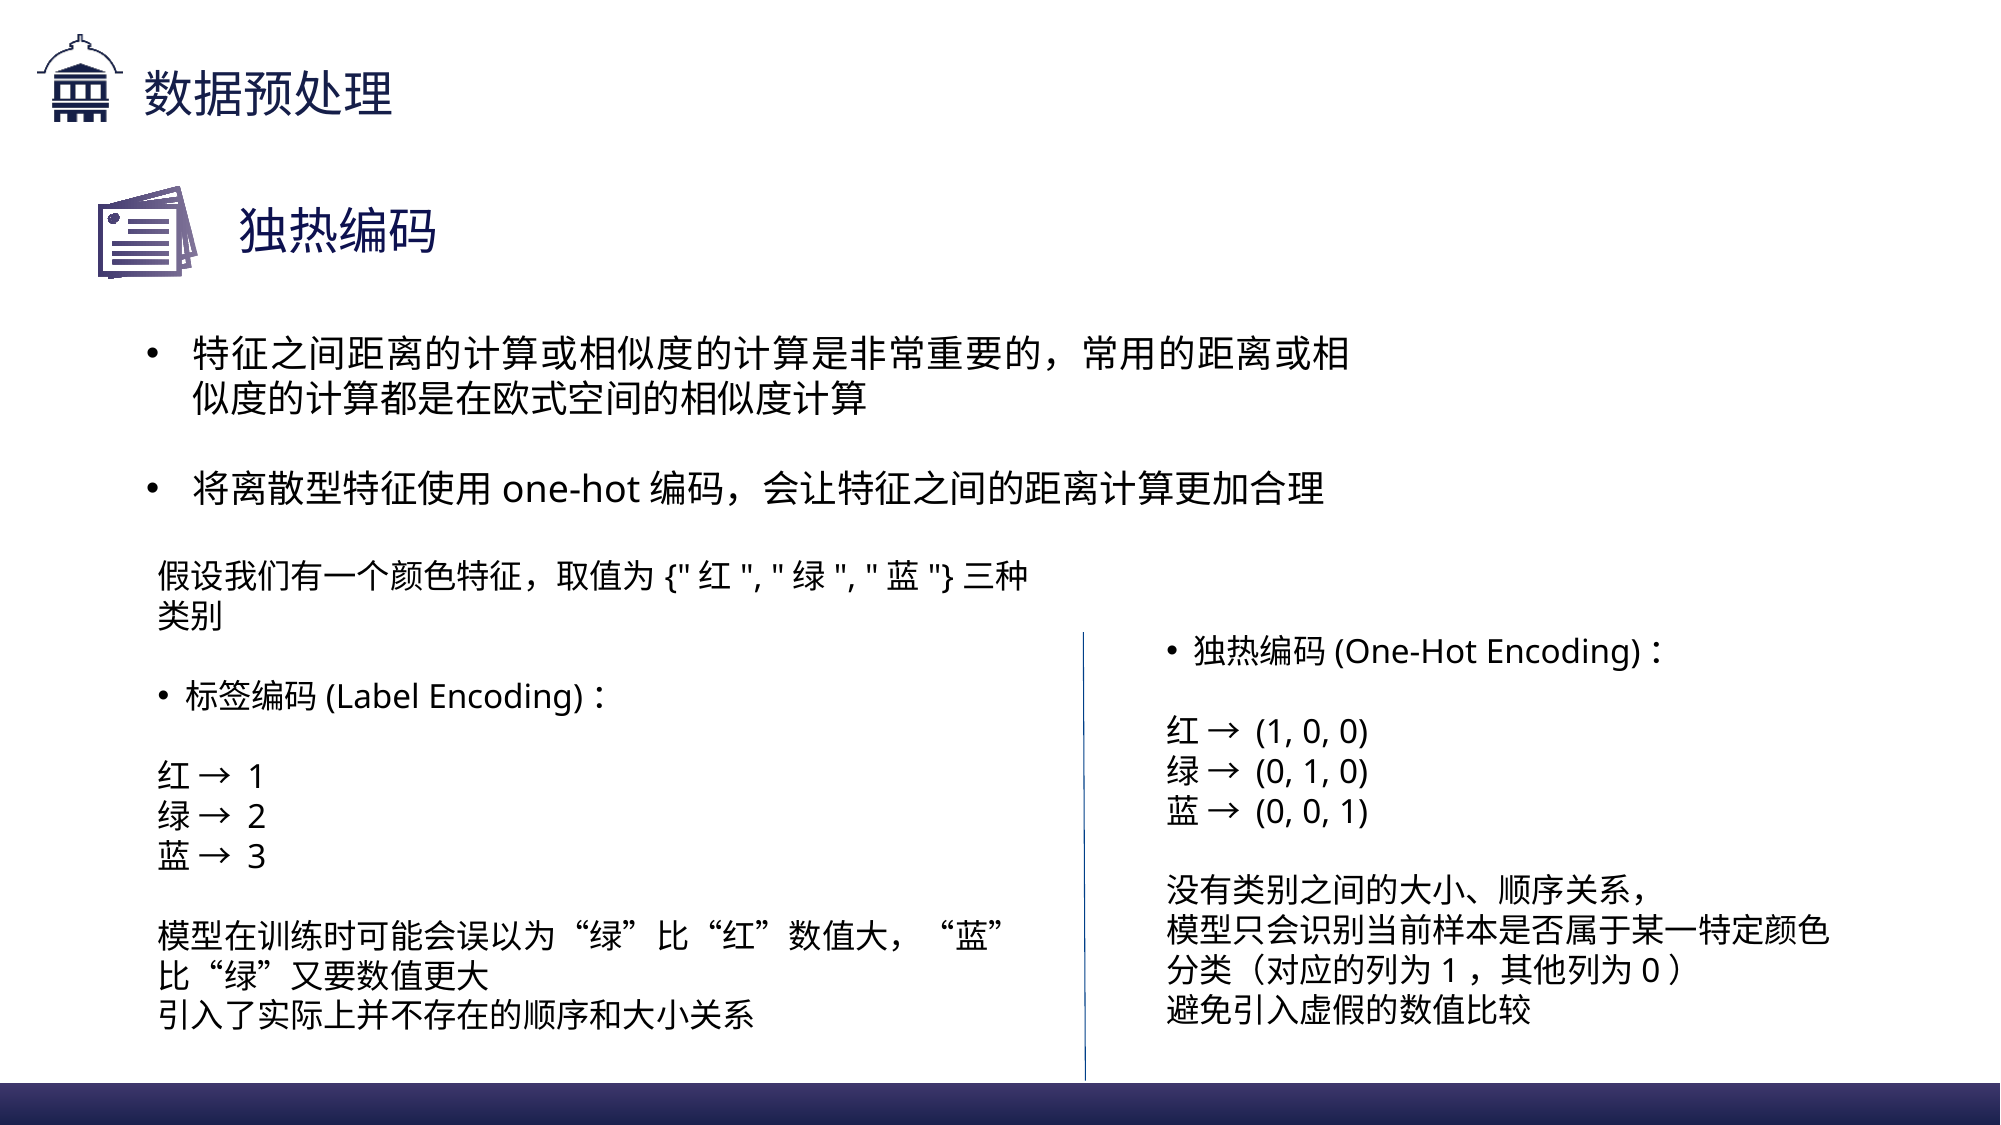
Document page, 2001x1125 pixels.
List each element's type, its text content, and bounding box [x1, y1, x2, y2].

text_box 独热编码(One-Hot Encoding)： 红 → (1, 0, 0) 绿 → (0, 1, 0) 蓝 → (0, 0, 1) 没有类别之间的大小、顺序关系， 模型只会识别当前样本是否属于某一特定颜色分类（对应的列为1，其他列为0） 避免引入虚假的数值比较 [1151, 622, 1868, 1037]
text_box 数据预处理 [143, 62, 393, 123]
text_box 特征之间距离的计算或相似度的计算是非常重要的，常用的距离或相似度的计算都是在欧式空间的相似度计算 将离散型特征使用one-hot编码，会让特征之间的距离计算更加合理 [131, 322, 1367, 518]
text_box [0, 1083, 2000, 1125]
picture [37, 34, 123, 124]
text_box 假设我们有一个颜色特征，取值为{"红", "绿", "蓝"}三种类别 标签编码(Label Encoding)： 红 → 1 绿 → 2 蓝 → 3 模型在训练时可能会误以为“绿”比“红”数值大，“蓝”比“绿”又要数值更大 引入了实际上并不存在的顺序和大小关系 [143, 548, 1070, 1082]
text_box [97, 185, 439, 279]
